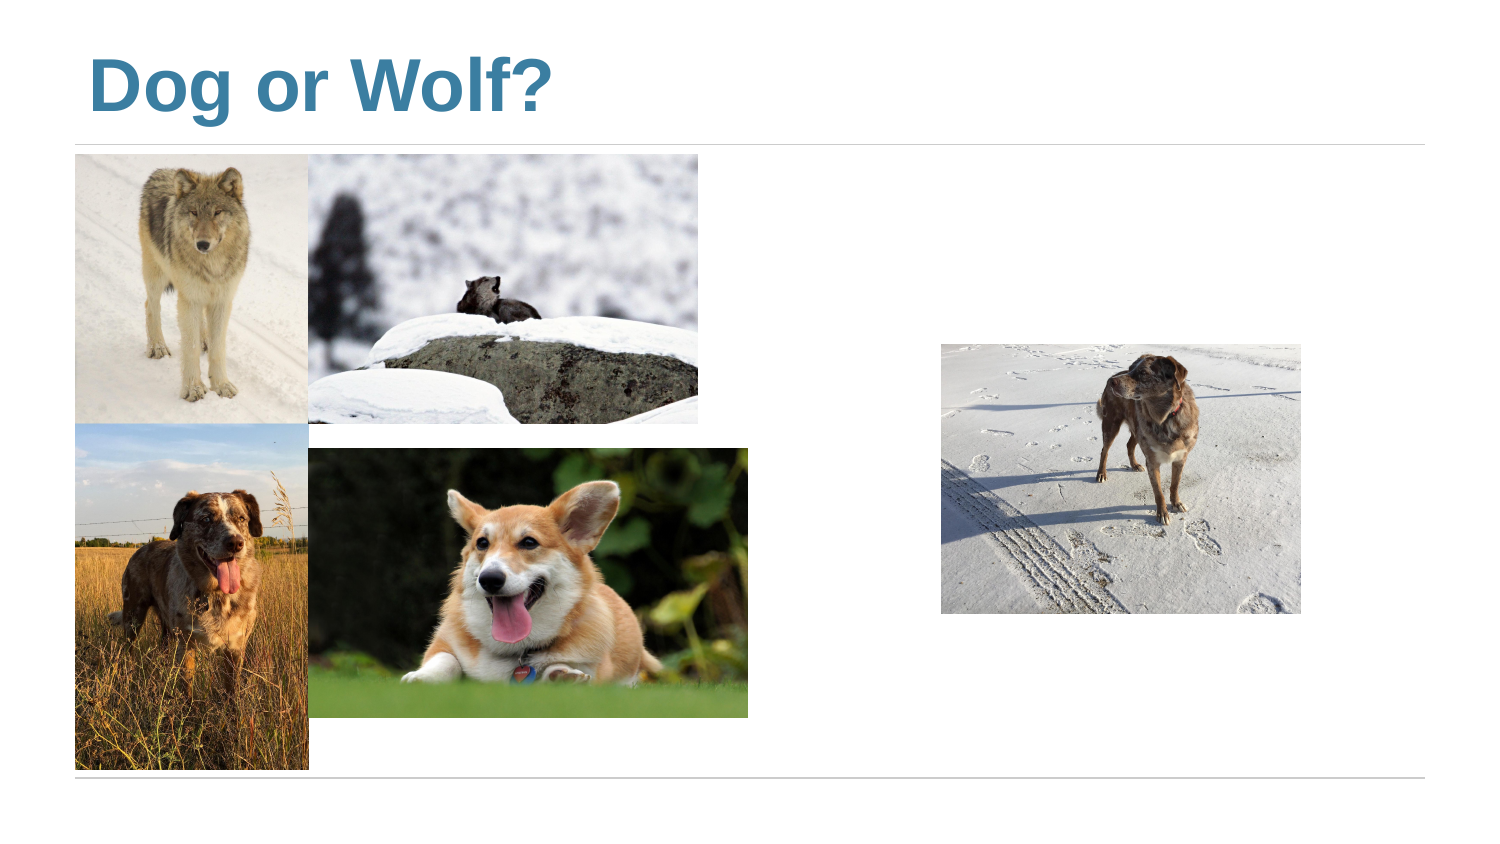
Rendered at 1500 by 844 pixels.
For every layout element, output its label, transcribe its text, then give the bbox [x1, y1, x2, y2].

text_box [74, 153, 749, 770]
picture [941, 343, 1302, 614]
title Dog or Wolf? [86, 34, 560, 152]
